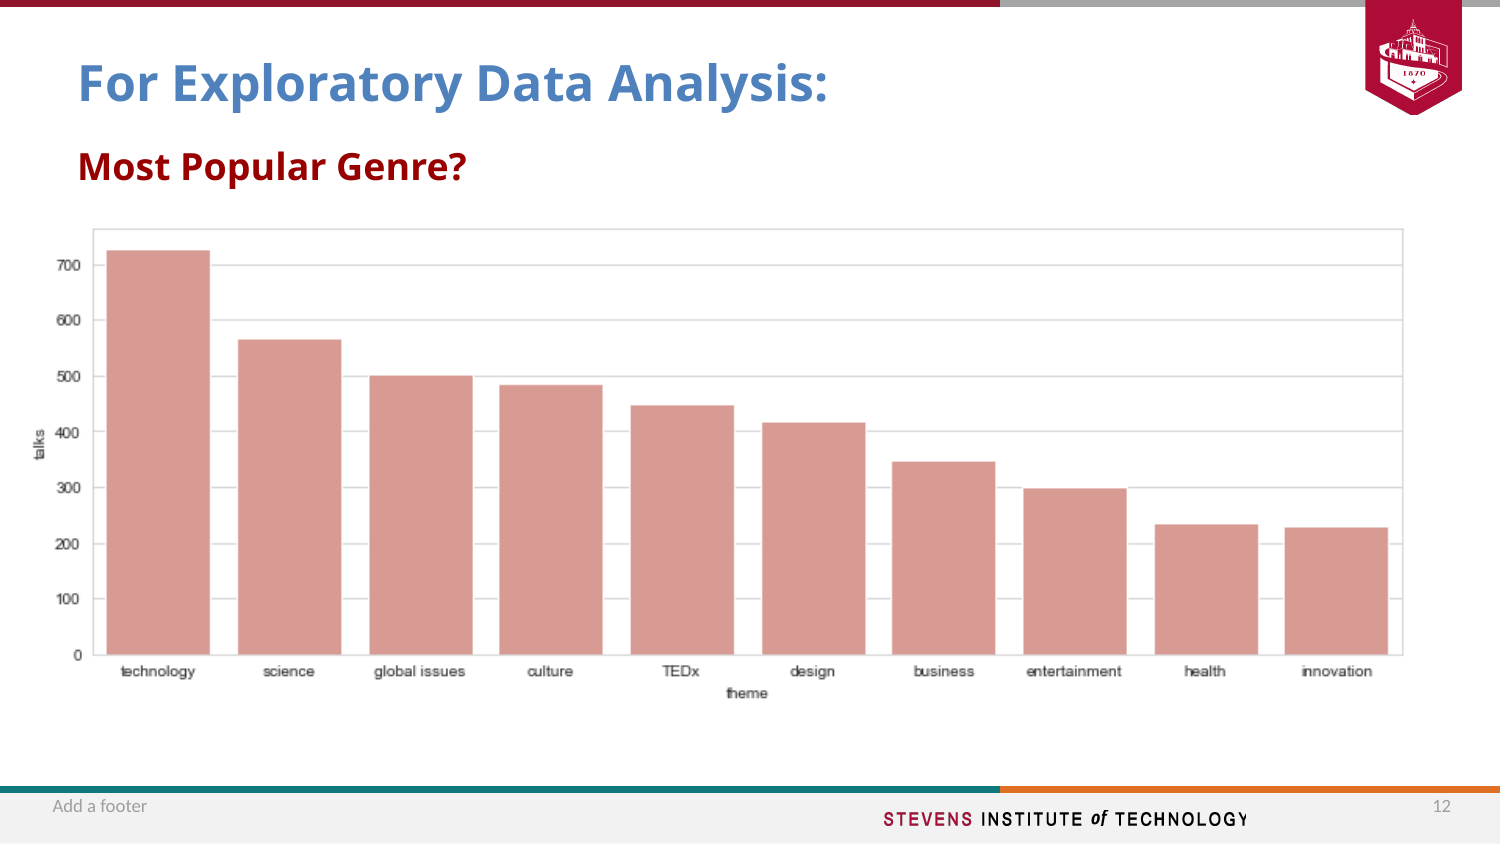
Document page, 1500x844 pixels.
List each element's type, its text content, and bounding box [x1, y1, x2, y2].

text_box Add a footer [41, 782, 548, 827]
text_box ‹#› [1371, 782, 1463, 827]
picture [1365, 0, 1462, 115]
title Most Popular Genre? [65, 118, 1249, 189]
picture [24, 213, 1418, 711]
picture [884, 810, 1246, 826]
title For Exploratory Data Analysis: [66, 41, 1092, 113]
